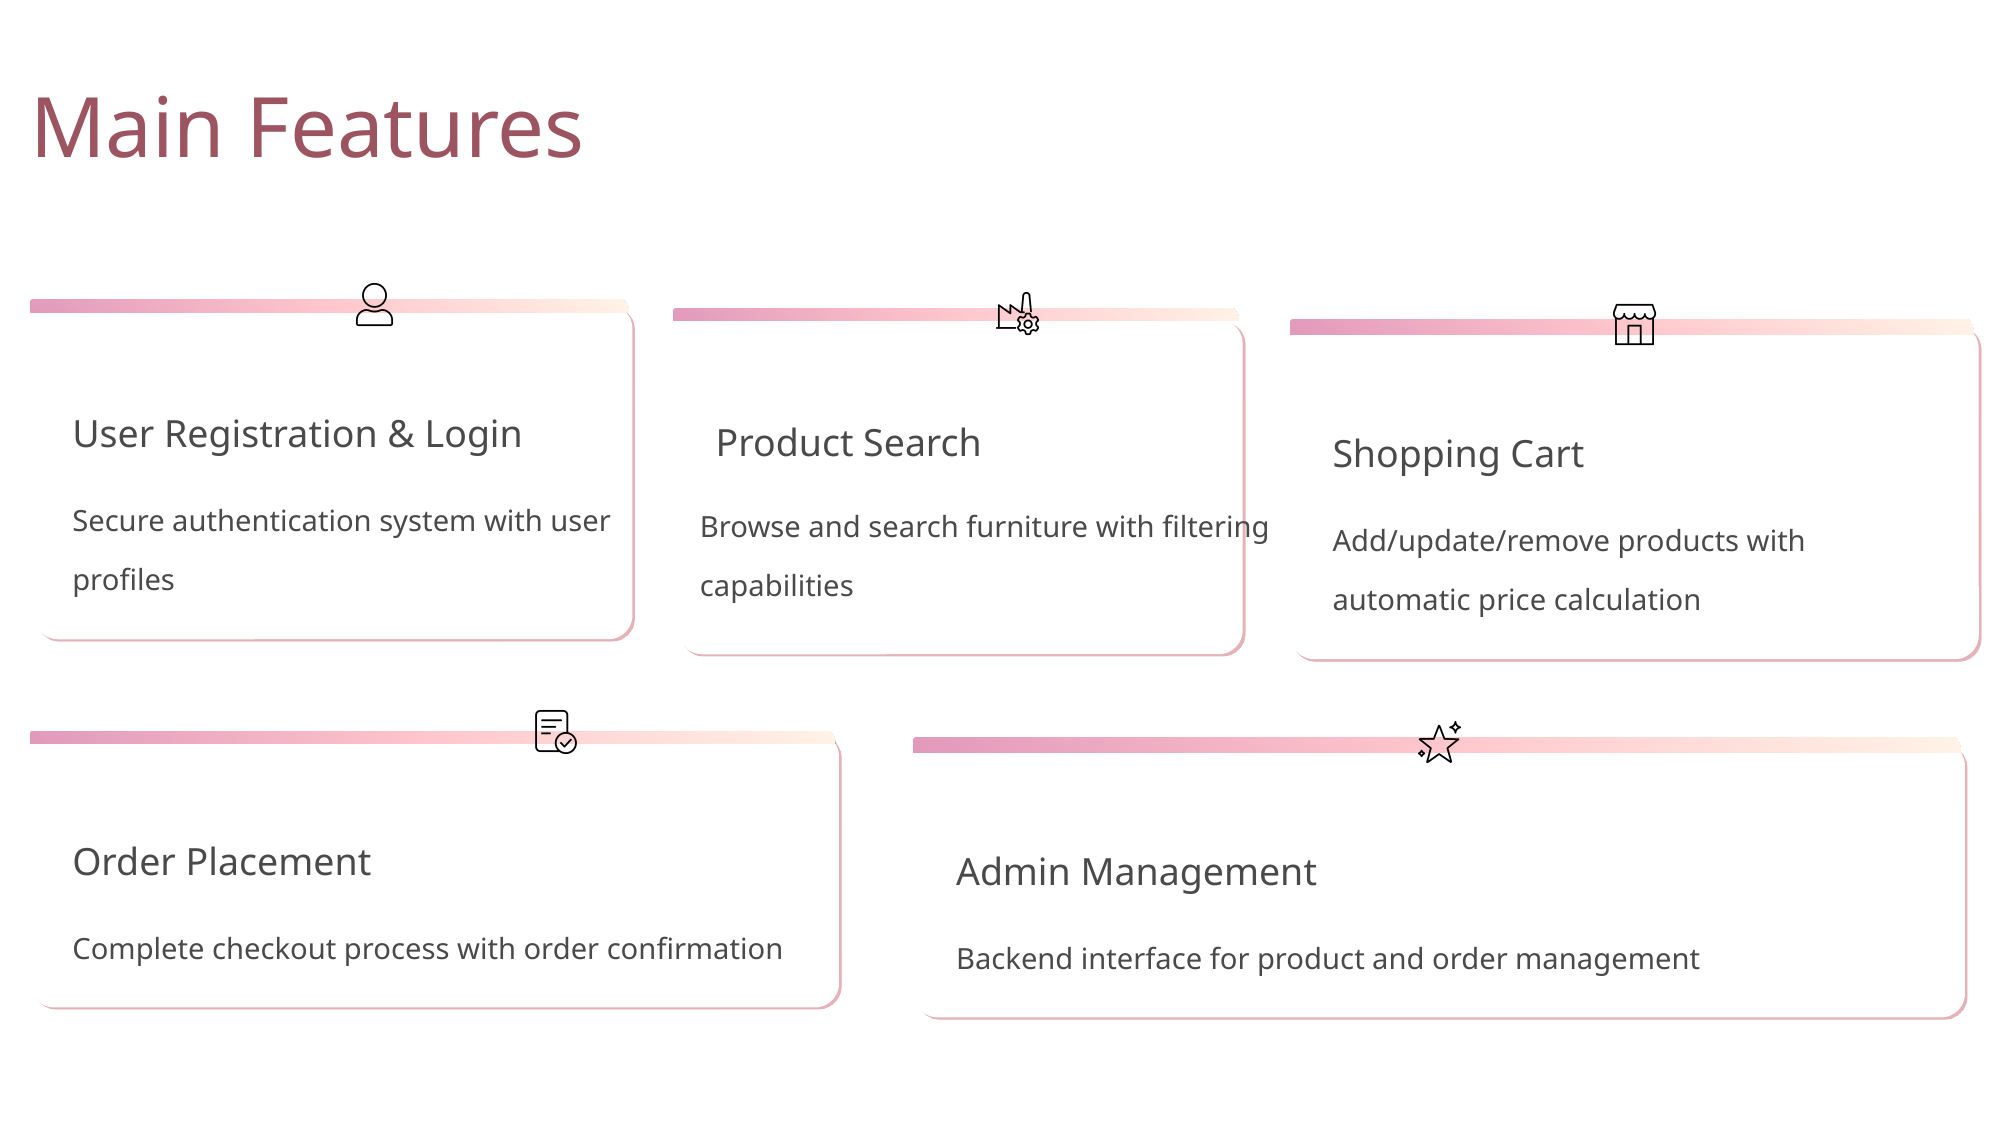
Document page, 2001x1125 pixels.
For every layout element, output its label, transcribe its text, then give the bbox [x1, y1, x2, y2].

picture [1290, 268, 1979, 381]
text_box [678, 325, 1243, 655]
text_box Admin Management [956, 835, 1422, 894]
text_box Browse and search furniture with filtering capabilities [699, 483, 1290, 603]
text_box Secure authentication system with user profiles [72, 477, 612, 597]
picture [30, 676, 839, 789]
picture [30, 248, 633, 361]
text_box Add/update/remove products with automatic price calculation [1332, 498, 1937, 618]
text_box Order Placement [72, 825, 538, 884]
text_box User Registration & Login [72, 397, 633, 456]
text_box Product Search [715, 406, 1181, 465]
text_box Shopping Cart [1332, 417, 1798, 476]
text_box Backend interface for product and order management [956, 915, 1923, 976]
text_box Main Features [30, 58, 961, 175]
picture [913, 676, 1966, 789]
text_box [33, 317, 633, 640]
text_box [1290, 340, 1979, 660]
text_box [30, 748, 839, 1008]
text_box Complete checkout process with order confirmation [72, 905, 913, 966]
text_box [913, 758, 1966, 1018]
picture [673, 248, 1243, 361]
